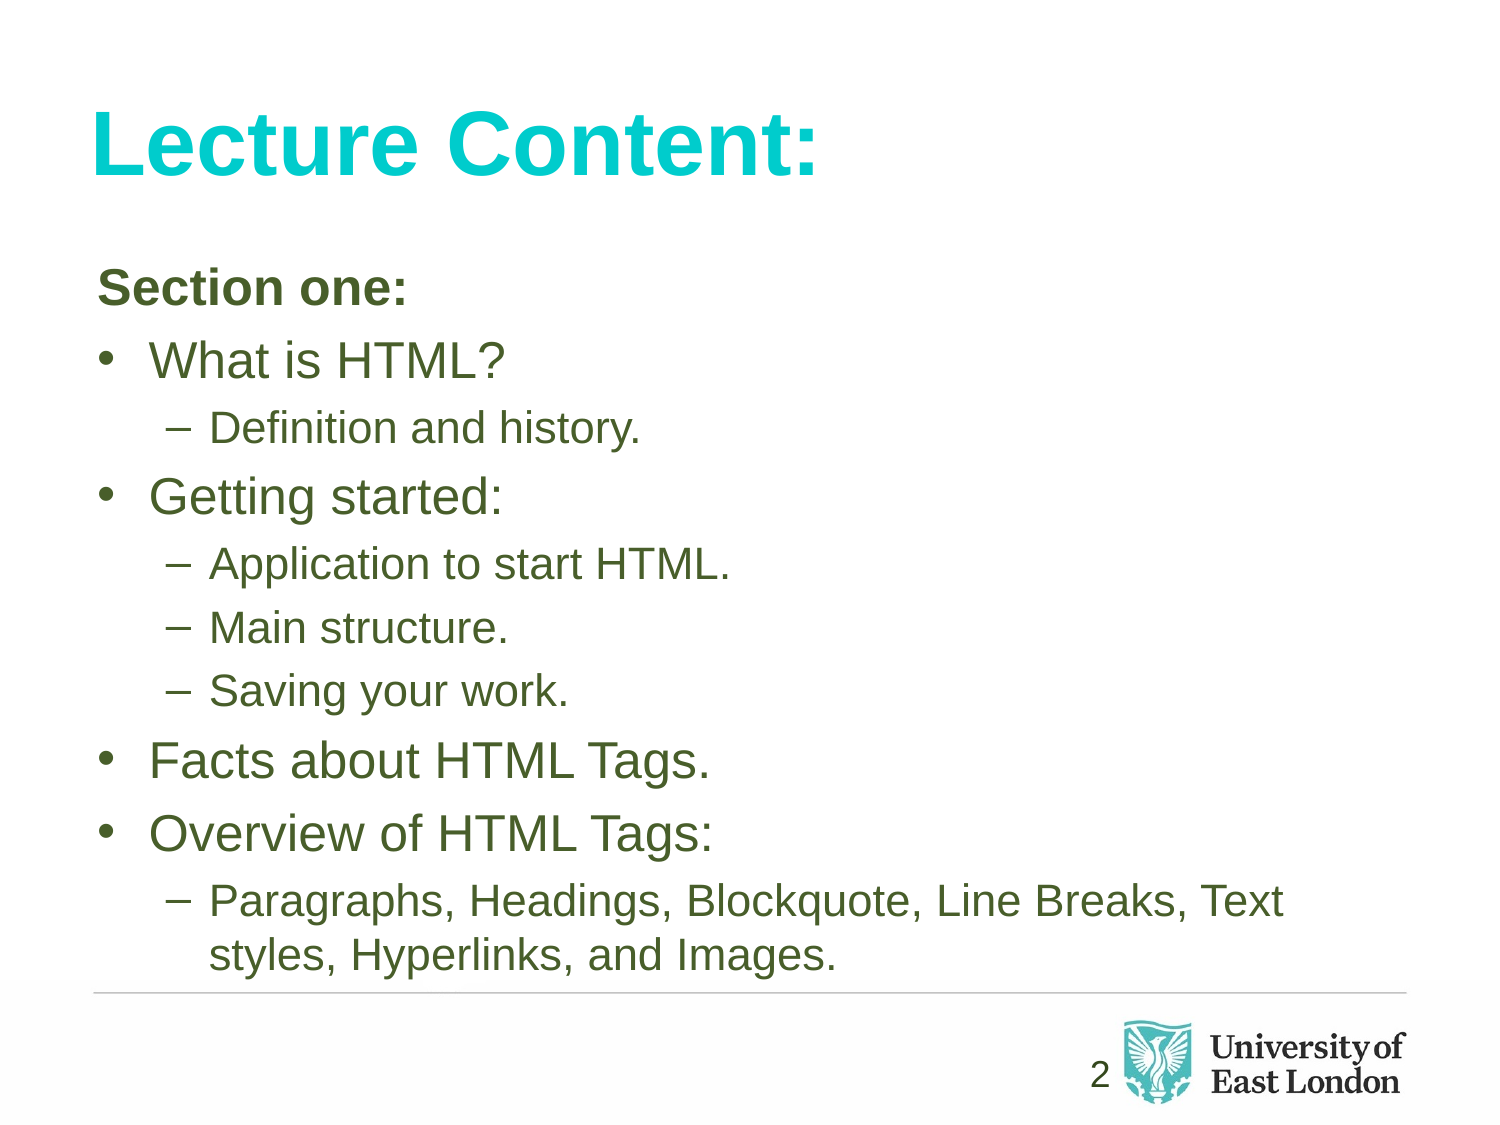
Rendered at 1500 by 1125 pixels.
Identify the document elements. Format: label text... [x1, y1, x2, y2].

title Lecture Content: [75, 45, 1425, 233]
picture [0, 980, 1500, 1125]
list Section one: What is HTML? Definition and history. Getting started: Application to start HTML. Main structure. Saving your work. Facts about HTML Tags. Overview of HTML Tags: Paragraphs, Headings, Blockquote, Line Breaks, Text styles, Hyperlinks, and Images. [82, 246, 1432, 989]
text_box 2 [1074, 1042, 1425, 1103]
